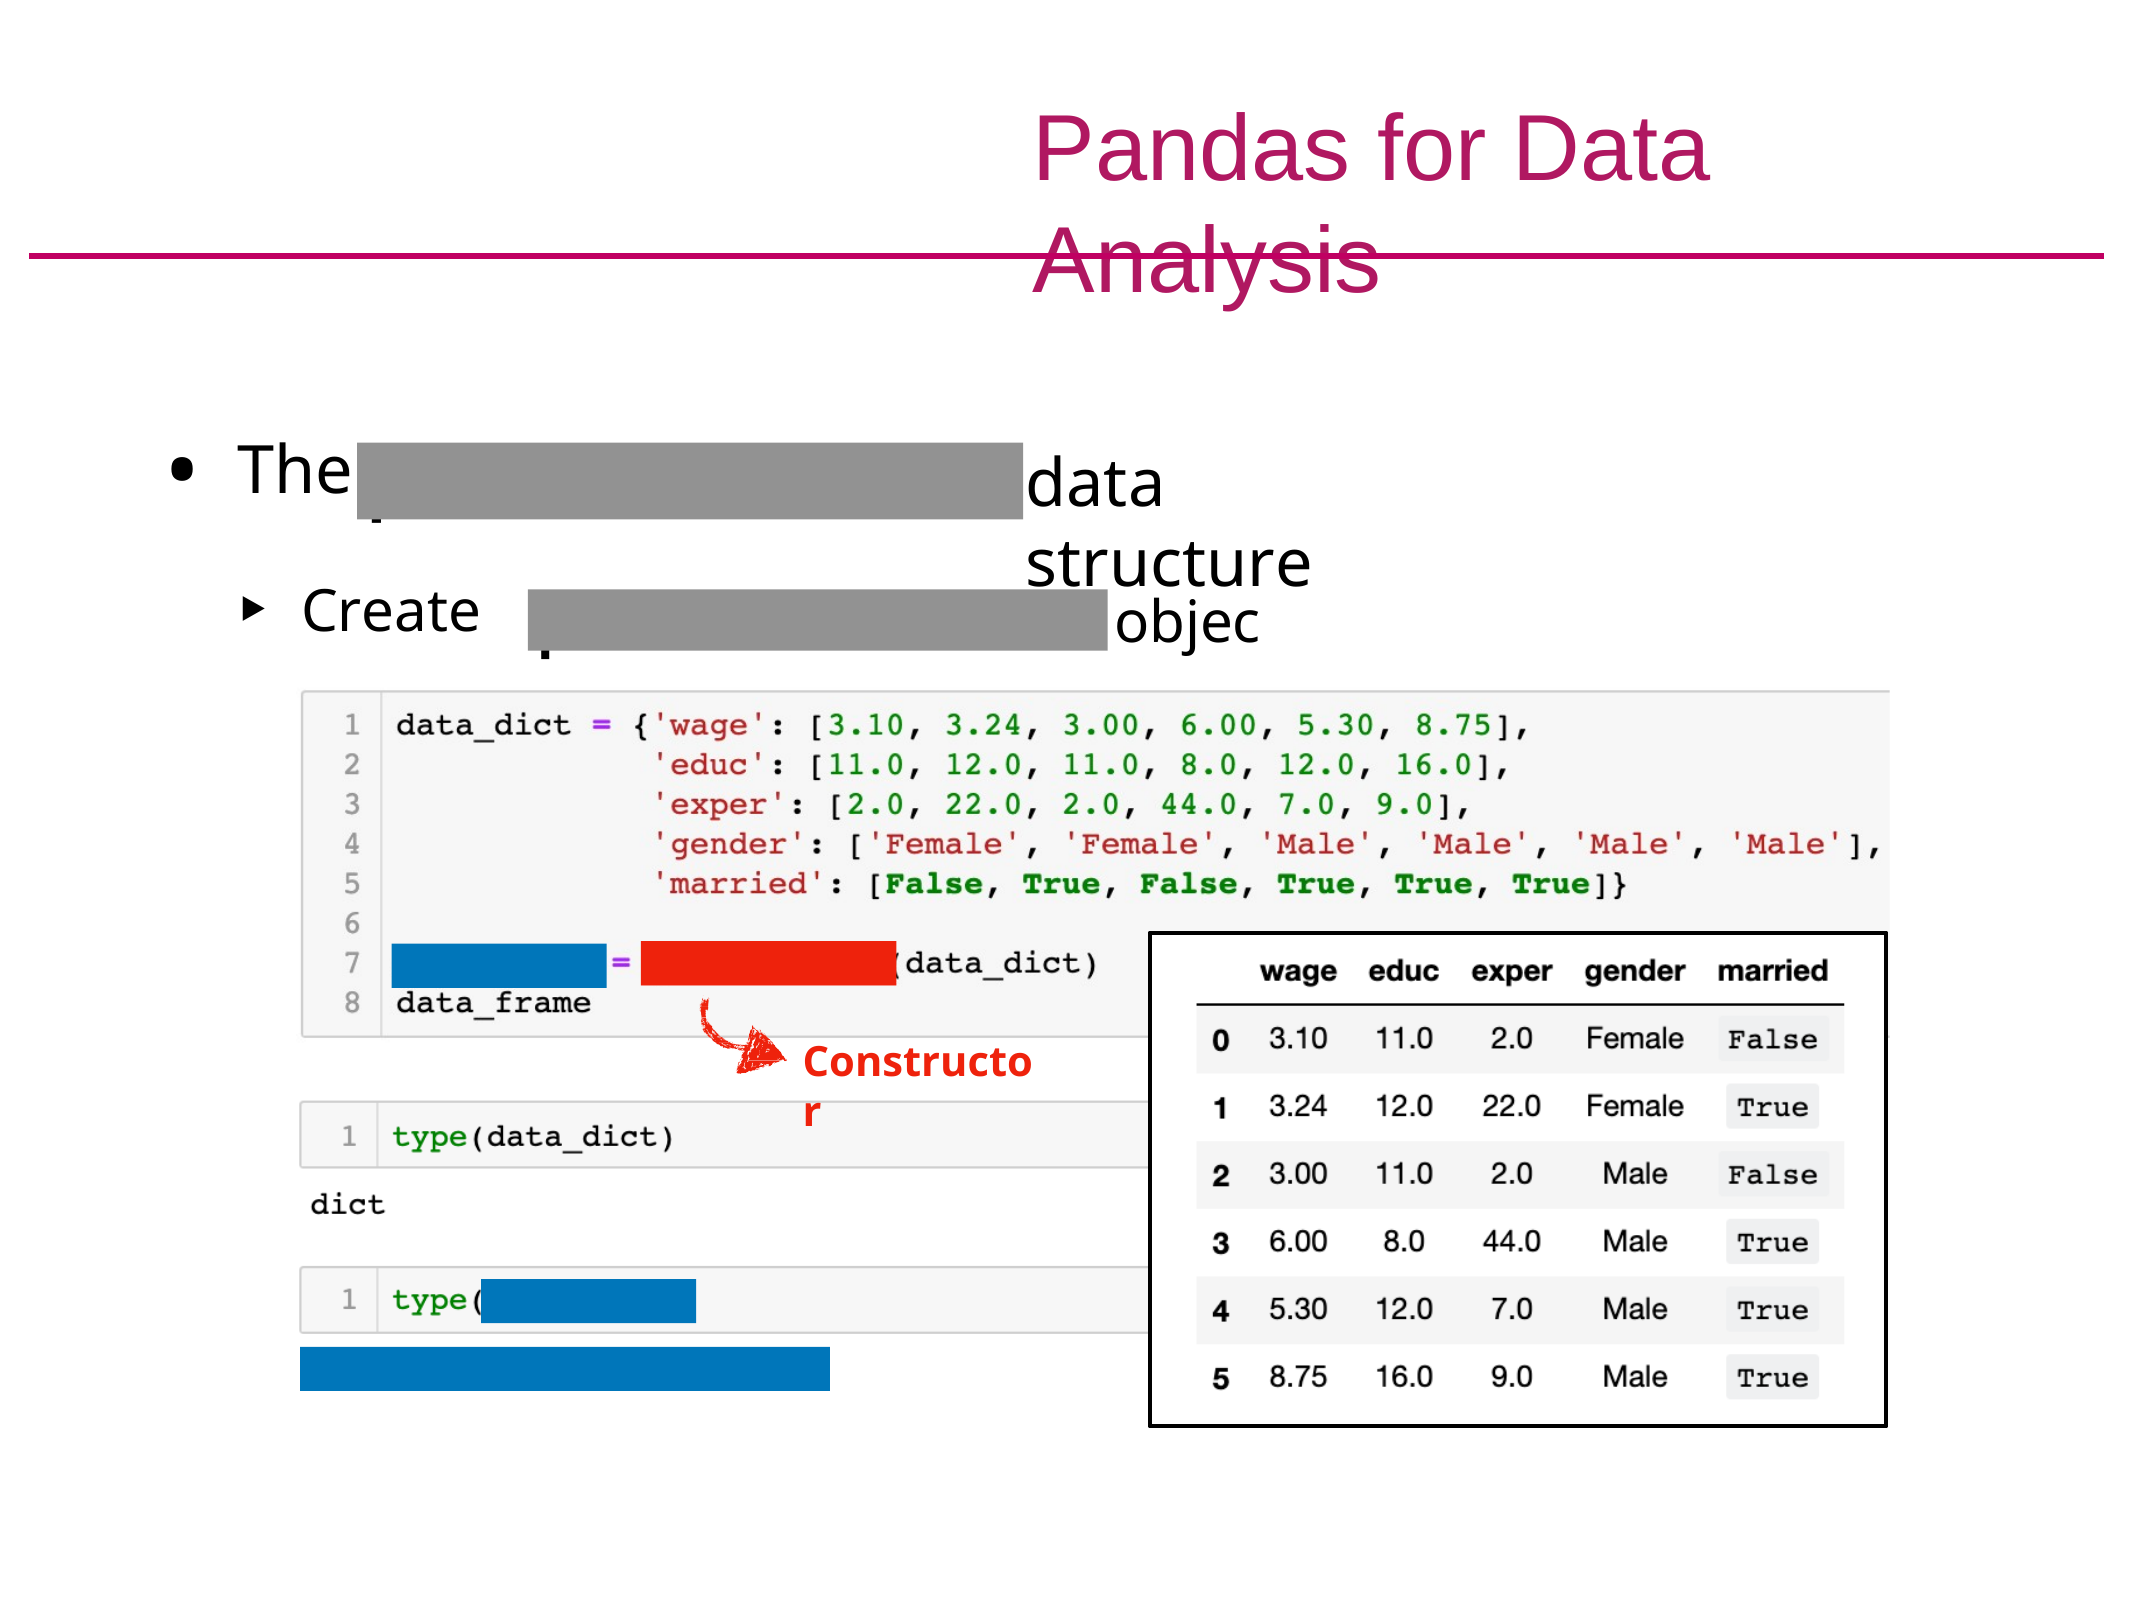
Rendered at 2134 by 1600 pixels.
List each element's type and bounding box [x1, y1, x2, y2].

title [49, 86, 2084, 256]
text_box [162, 427, 1890, 1427]
title [49, 257, 2084, 354]
